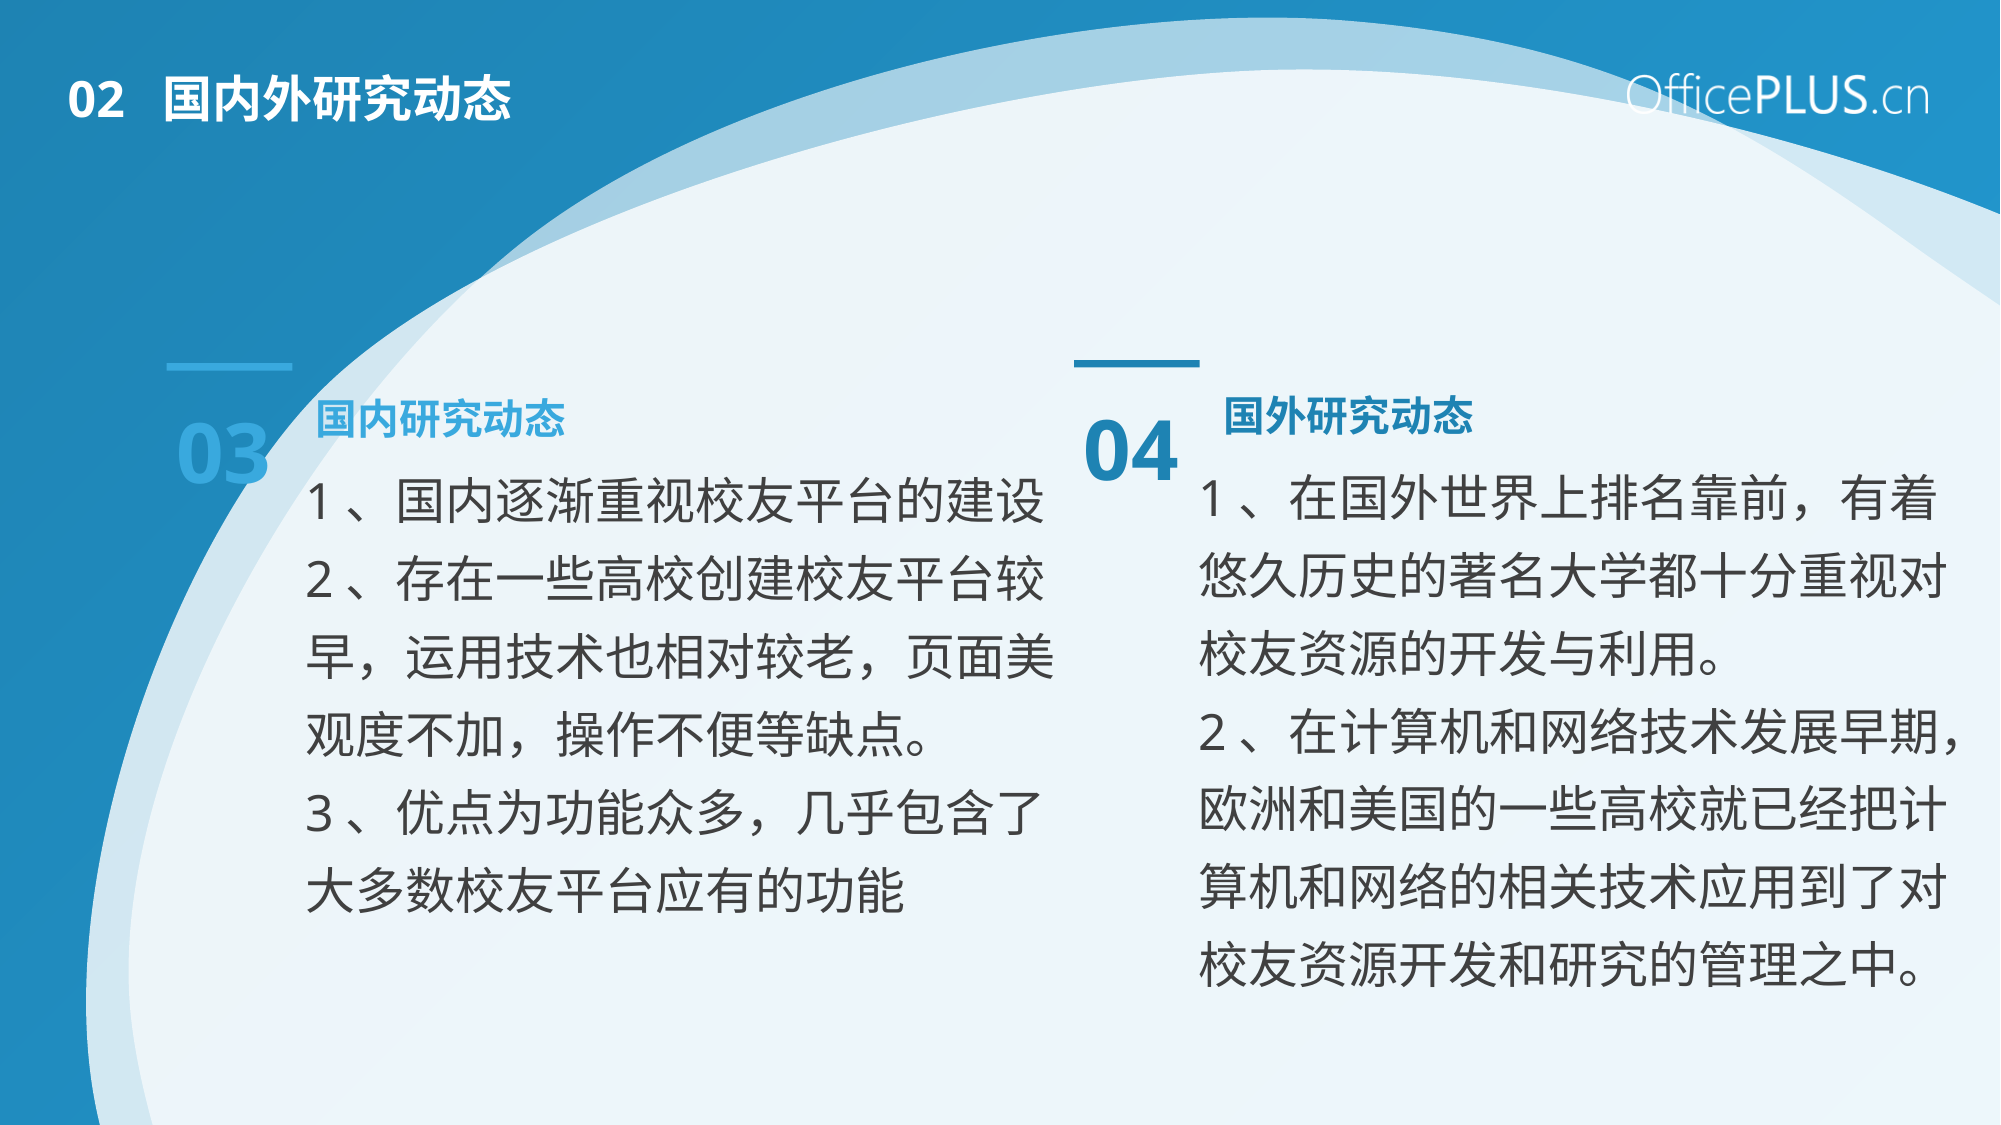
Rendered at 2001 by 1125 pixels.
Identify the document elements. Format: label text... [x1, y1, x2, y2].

text_box 03 [161, 363, 287, 508]
text_box [166, 362, 293, 372]
list 02 国内外研究动态 [52, 41, 924, 162]
picture [1627, 73, 1928, 114]
text_box 国外研究动态 [1208, 367, 1489, 448]
text_box 1、在国外世界上排名靠前，有着悠久历史的著名大学都十分重视对校友资源的开发与利用。 2、在计算机和网络技术发展早期，欧洲和美国的一些高校就已经把计算机和网络的相关技术应用到了对校友资源开发和研究的管理之中。 [1183, 440, 1986, 1002]
text_box [1073, 359, 1201, 369]
text_box 1、国内逐渐重视校友平台的建设 2、存在一些高校创建校友平台较早，运用技术也相对较老，页面美观度不加，操作不便等缺点。 3、优点为功能众多，几乎包含了大多数校友平台应有的功能 [290, 443, 1074, 927]
text_box 04 [1068, 360, 1194, 505]
text_box 国内研究动态 [301, 370, 582, 451]
